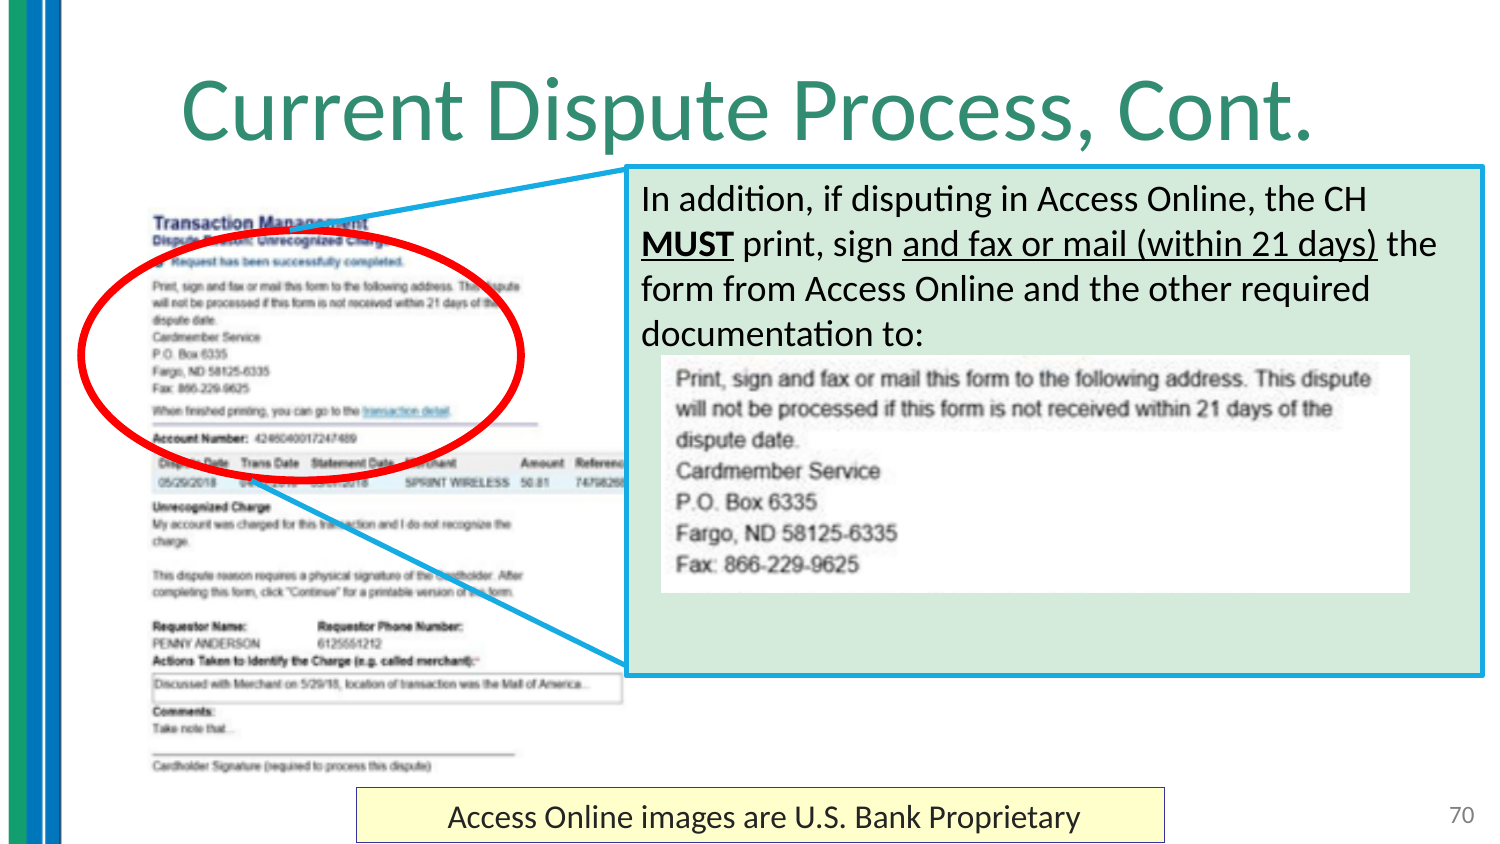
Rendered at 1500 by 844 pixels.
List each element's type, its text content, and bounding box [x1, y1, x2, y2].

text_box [250, 480, 627, 666]
picture [0, 0, 26, 844]
text_box [79, 267, 141, 444]
text_box In addition, if disputing in Access Online, the CH MUST print, sign and fax or mail (within 21 days) the form from Access Online and the other required documentation to: [626, 166, 1483, 676]
title Current Dispute Process, Cont. [75, 33, 1425, 175]
text_box Access Online images are U.S. Bank Proprietary [356, 787, 1165, 843]
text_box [289, 168, 627, 231]
picture [29, 0, 1500, 844]
